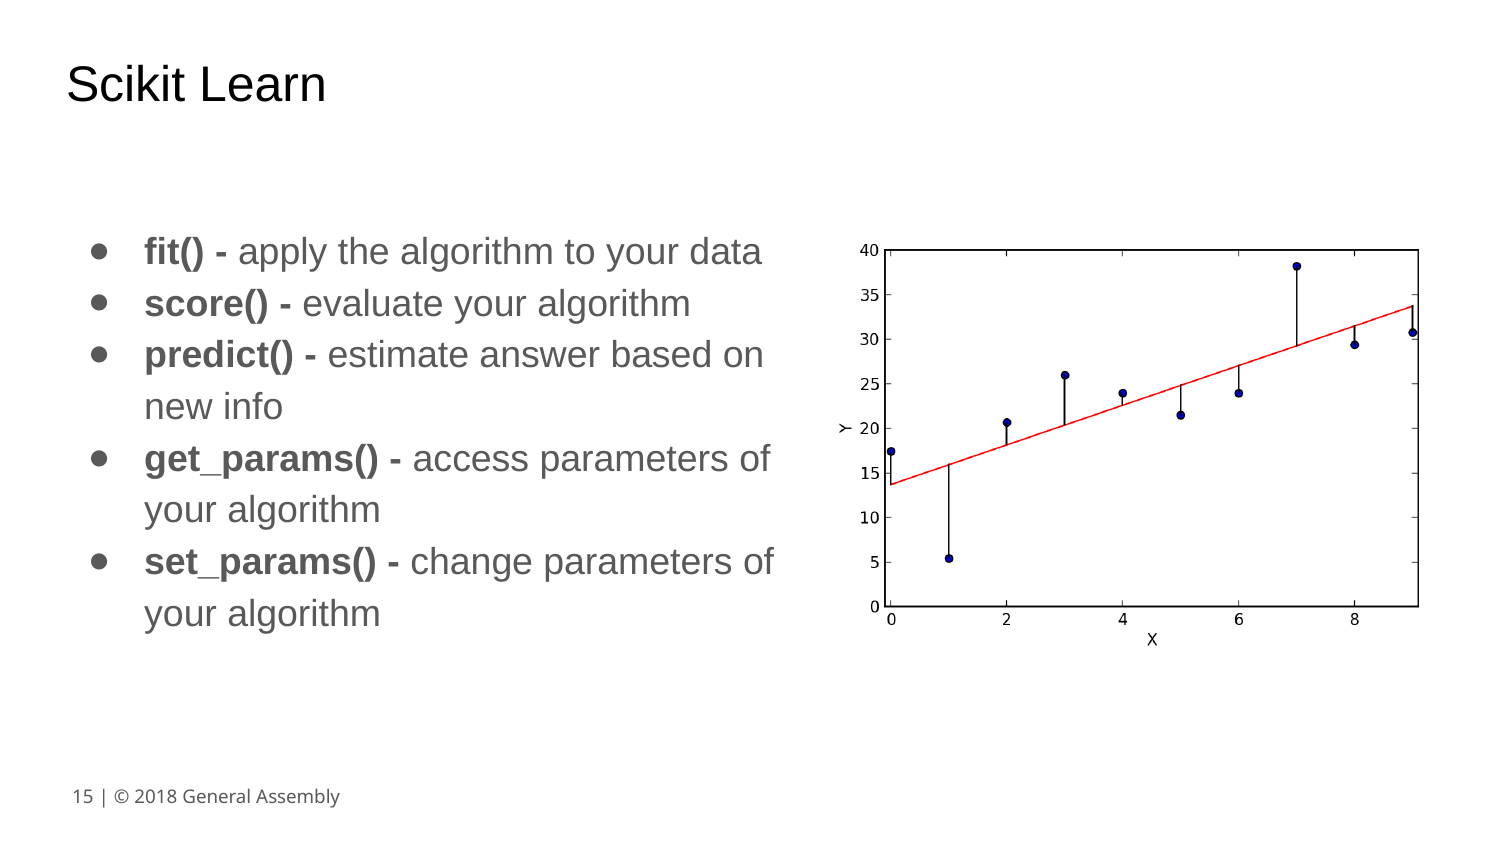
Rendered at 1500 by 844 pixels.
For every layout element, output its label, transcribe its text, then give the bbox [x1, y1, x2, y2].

picture [798, 204, 1487, 664]
slide_number ‹#› | © 2018 General Assembly [23, 764, 355, 830]
list fit() - apply the algorithm to your data score() - evaluate your algorithm predict() - estimate answer based on new info get_params() - access parameters of your algorithm set_params() - change parameters of your algorithm [54, 205, 800, 688]
title Scikit Learn [51, 36, 1449, 131]
